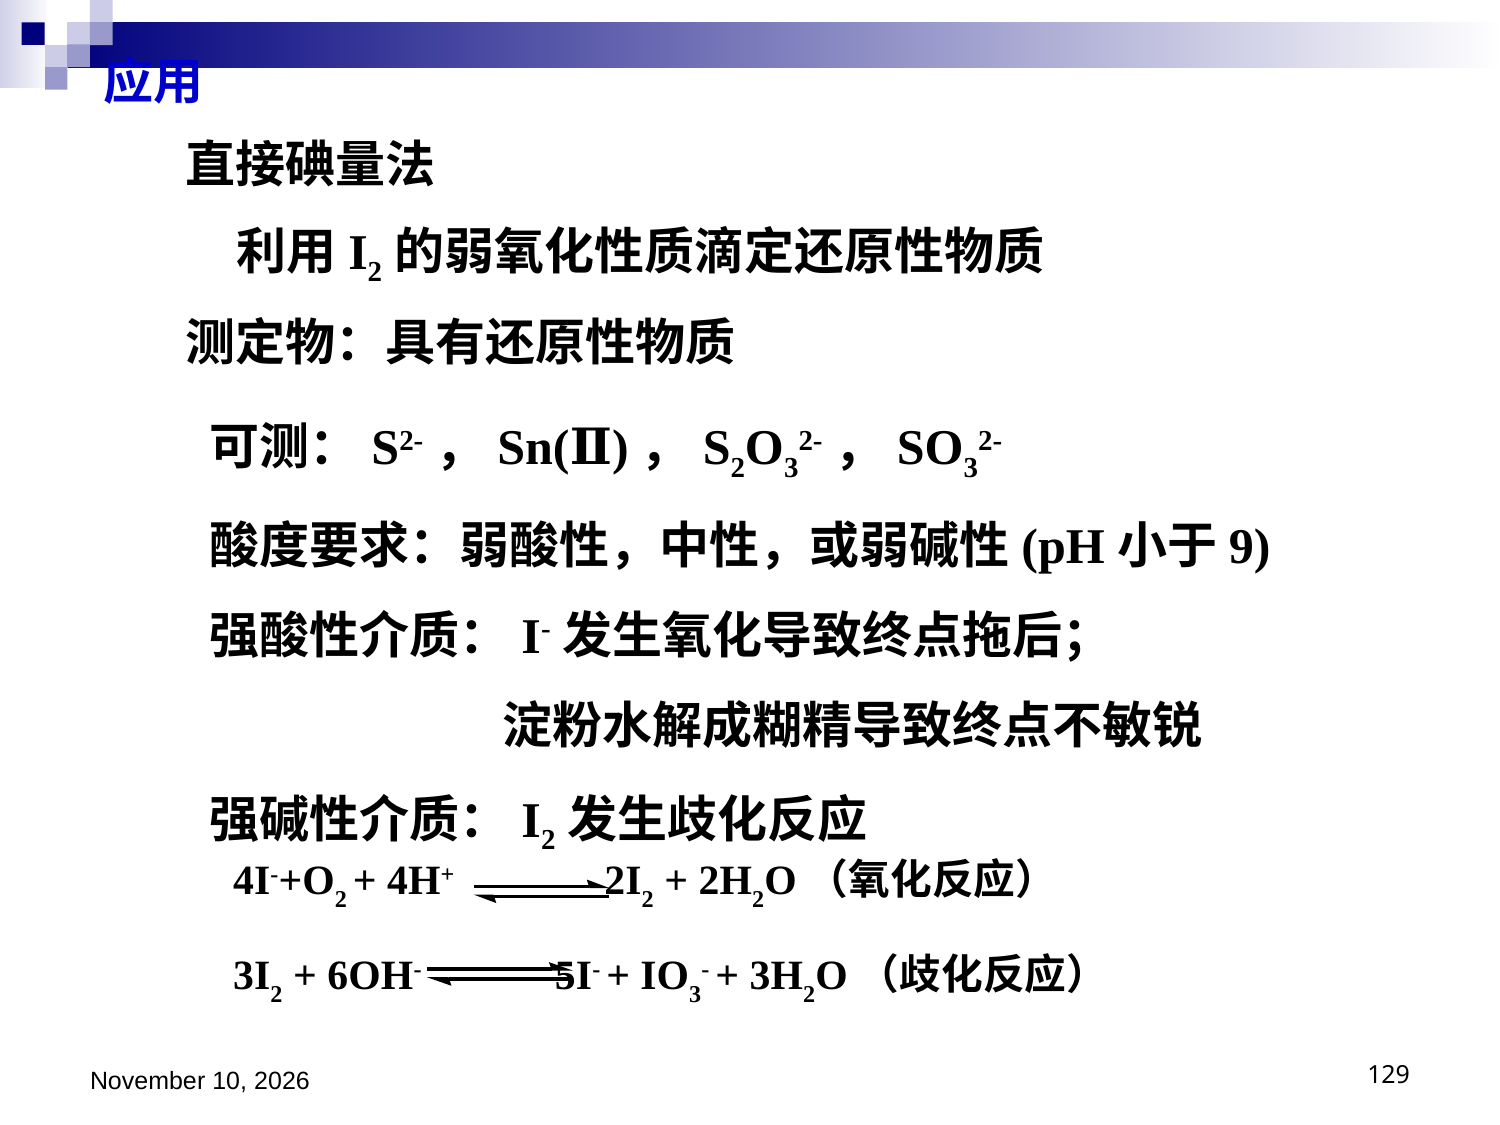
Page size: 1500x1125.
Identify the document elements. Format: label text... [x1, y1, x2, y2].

slide_number 129 [1074, 1024, 1426, 1101]
text_box 直接碘量法 [171, 125, 538, 201]
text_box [218, 845, 1344, 912]
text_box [218, 940, 1407, 1006]
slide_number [74, 1024, 426, 1103]
text_box 利用I2的弱氧化性质滴定还原性物质 [221, 211, 1060, 295]
text_box 可测：S2-，Sn(Ⅱ)，S2O32-，SO32- 酸度要求：弱酸性，中性，或弱碱性(pH小于9) 强酸性介质：I-发生氧化导致终点拖后； 淀粉水解成糊精导致终点不敏锐 强碱性介质：I2发生歧化反应 [194, 373, 1400, 863]
text_box 测定物：具有还原性物质 [171, 302, 786, 378]
text_box 应用 [88, 42, 916, 118]
